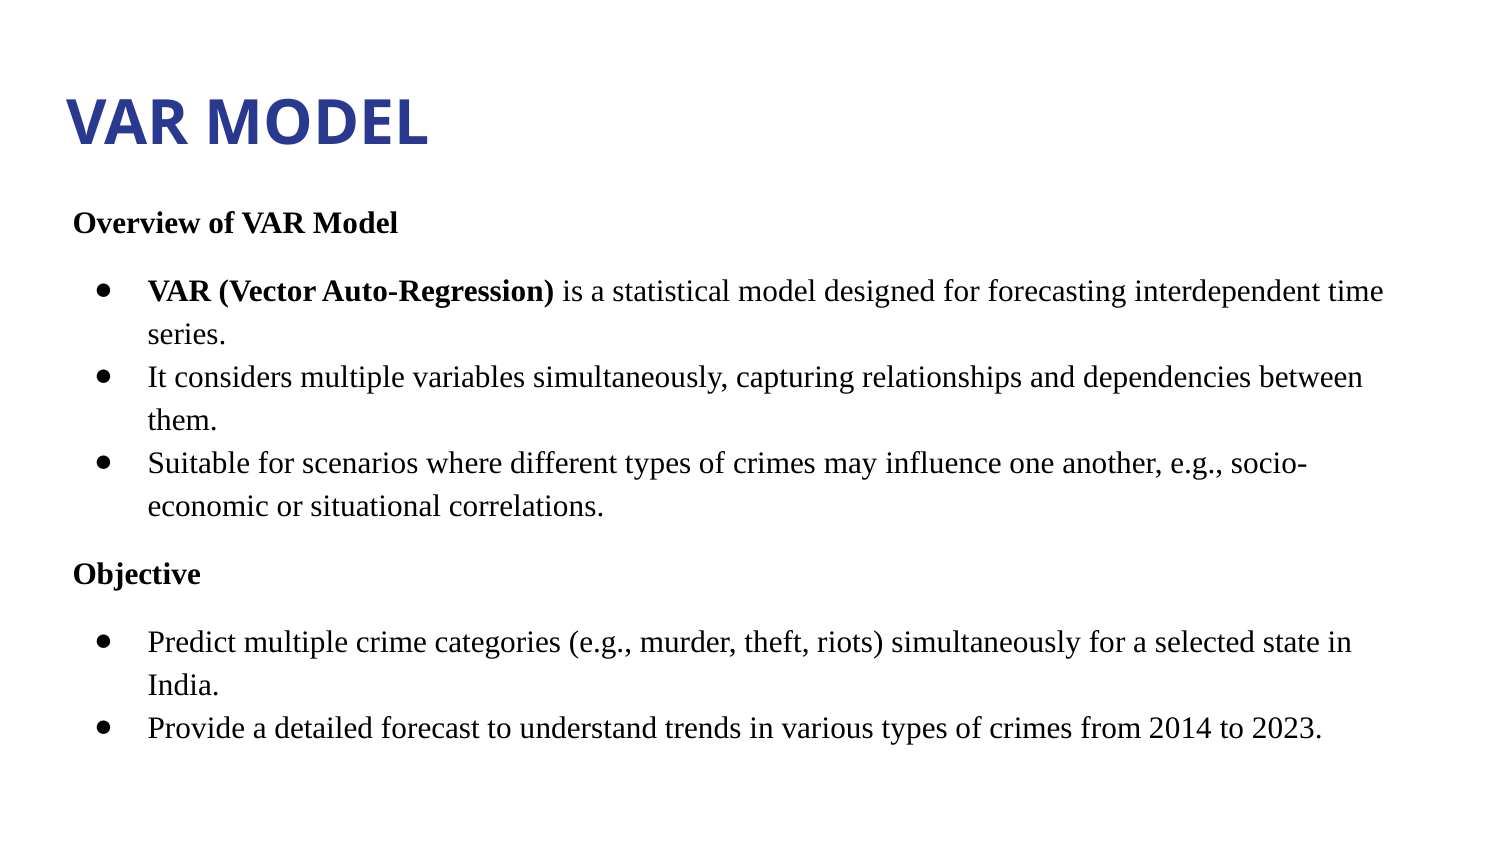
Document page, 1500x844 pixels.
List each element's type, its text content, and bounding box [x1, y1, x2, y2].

title VAR MODEL [51, 67, 1449, 167]
text_box Overview of VAR Model VAR (Vector Auto-Regression) is a statistical model designed for forecasting interdependent time series. It considers multiple variables simultaneously, capturing relationships and dependencies between them. Suitable for scenarios where different types of crimes may influence one another, e.g., socio-economic or situational correlations. Objective Predict multiple crime categories (e.g., murder, theft, riots) simultaneously for a selected state in India. Provide a detailed forecast to understand trends in various types of crimes from 2014 to 2023. [57, 181, 1443, 830]
